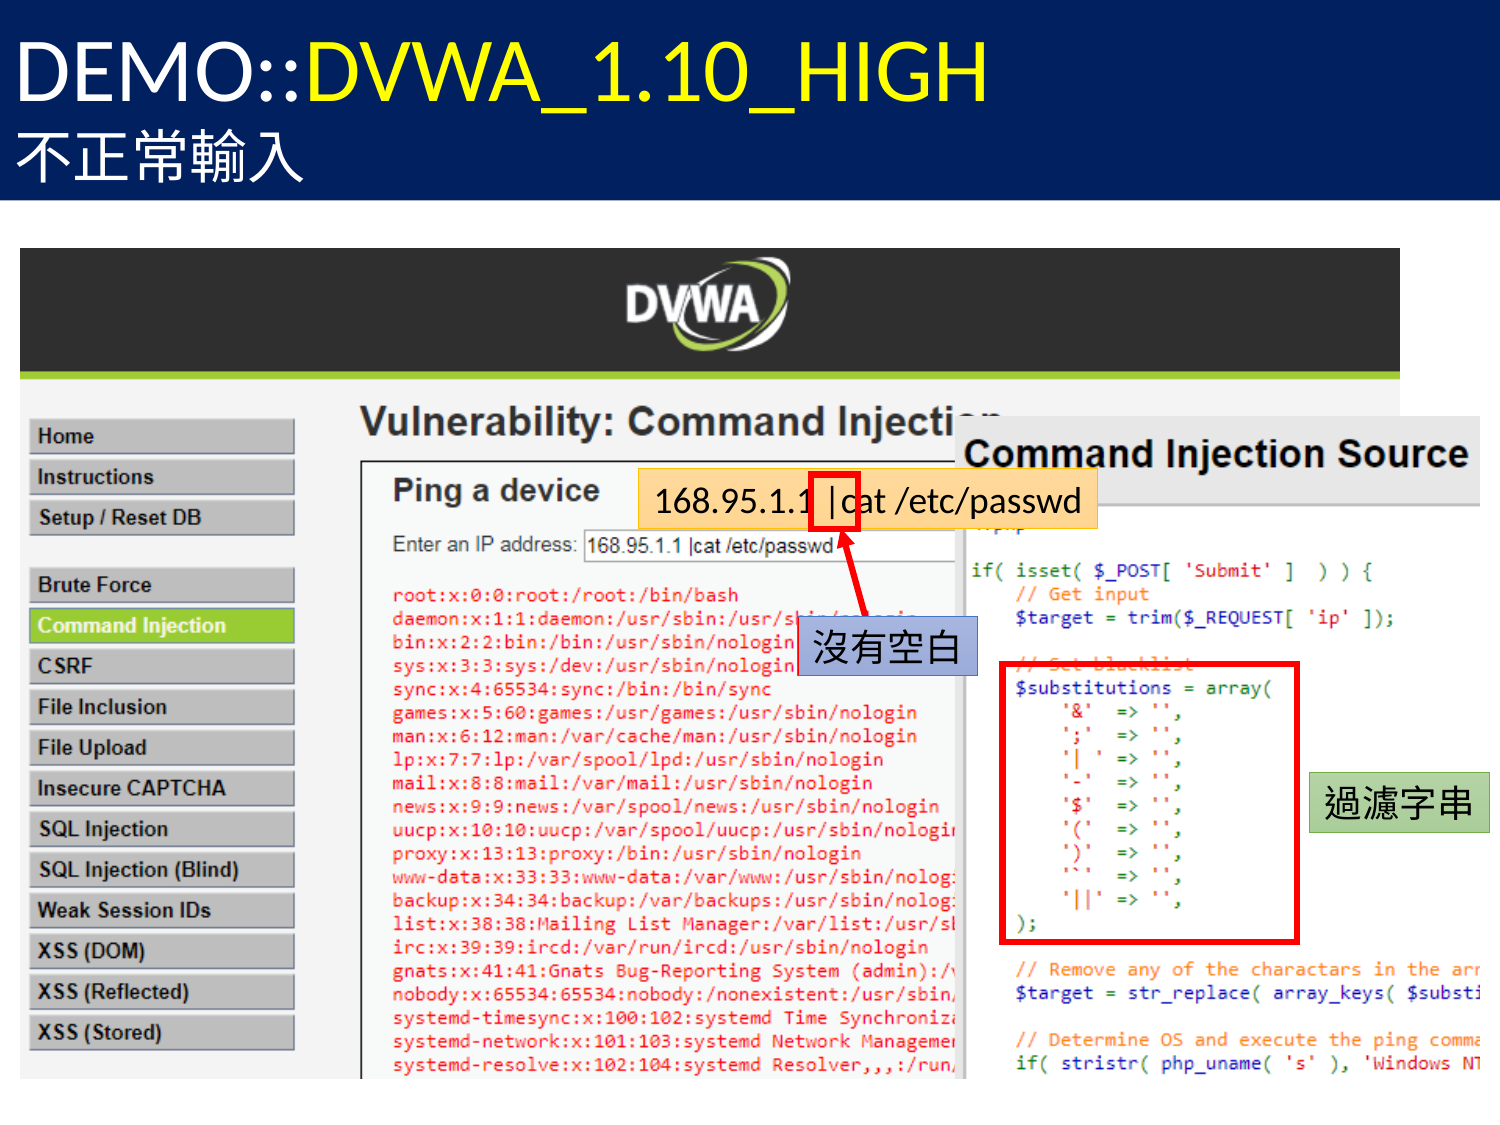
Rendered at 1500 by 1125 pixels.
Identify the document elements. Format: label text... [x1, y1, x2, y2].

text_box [840, 528, 869, 628]
picture [19, 248, 1480, 1079]
text_box DEMO::DVWA_1.10_HIGH 不正常輸入 [0, 0, 1500, 201]
text_box 過濾字串 [1480, 772, 1490, 833]
